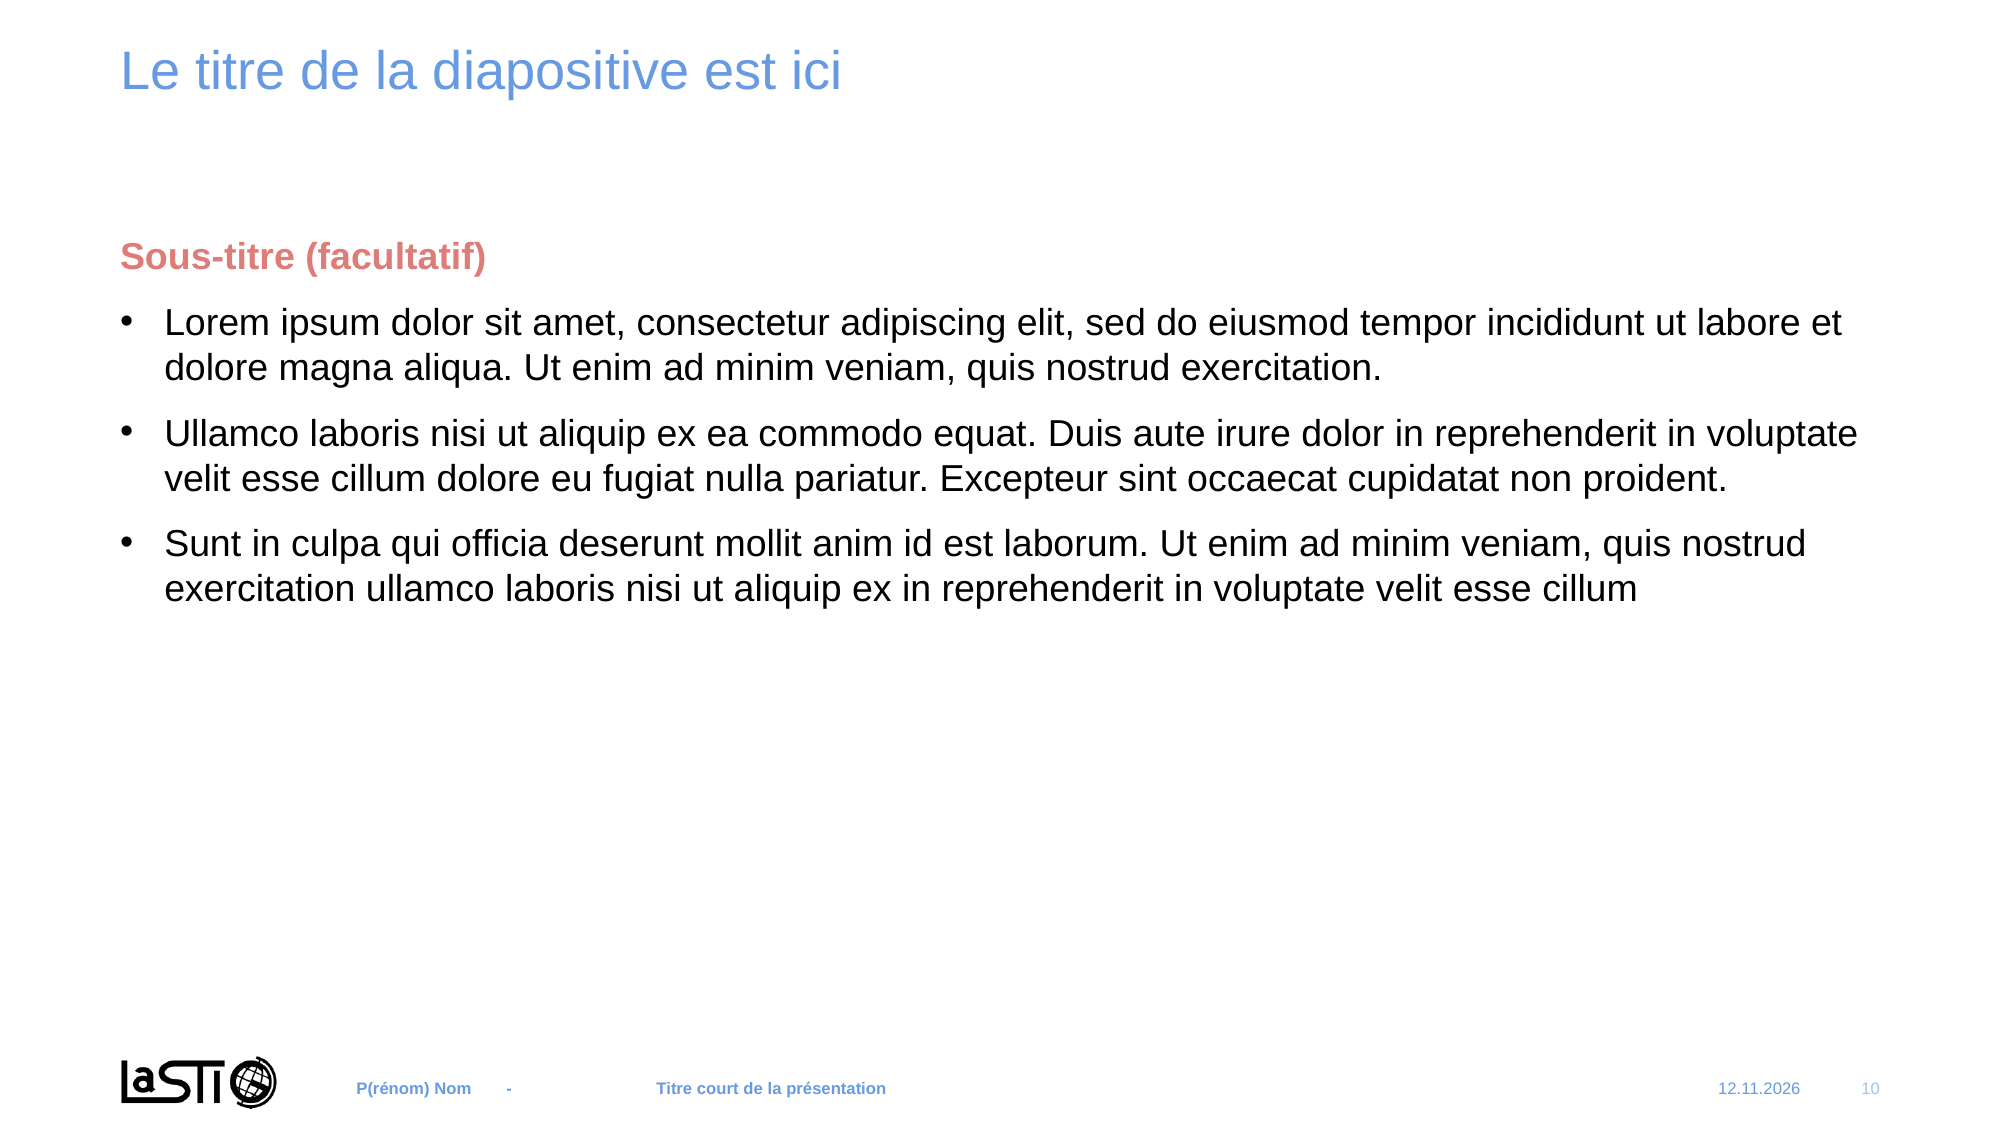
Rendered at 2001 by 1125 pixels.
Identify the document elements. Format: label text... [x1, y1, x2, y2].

footer P(rénom) Nom - Titre court de la présentation [356, 1069, 1243, 1106]
title Le titre de la diapositive est ici [120, 42, 1880, 191]
list Sous-titre (facultatif) Lorem ipsum dolor sit amet, consectetur adipiscing elit, sed do eiusmod tempor incididunt ut labore et dolore magna aliqua. Ut enim ad minim veniam, quis nostrud exercitation. Ullamco laboris nisi ut aliquip ex ea commodo equat. Duis aute irure dolor in reprehenderit in voluptate velit esse cillum dolore eu fugiat nulla pariatur. Excepteur sint occaecat cupidatat non proident. Sunt in culpa qui officia deserunt mollit anim id est laborum. Ut enim ad minim veniam, quis nostrud exercitation ullamco laboris nisi ut aliquip ex in reprehenderit in voluptate velit esse cillum [120, 231, 1880, 1000]
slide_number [1718, 1069, 1819, 1106]
slide_number 10 [1827, 1069, 1880, 1106]
picture [119, 1054, 278, 1109]
